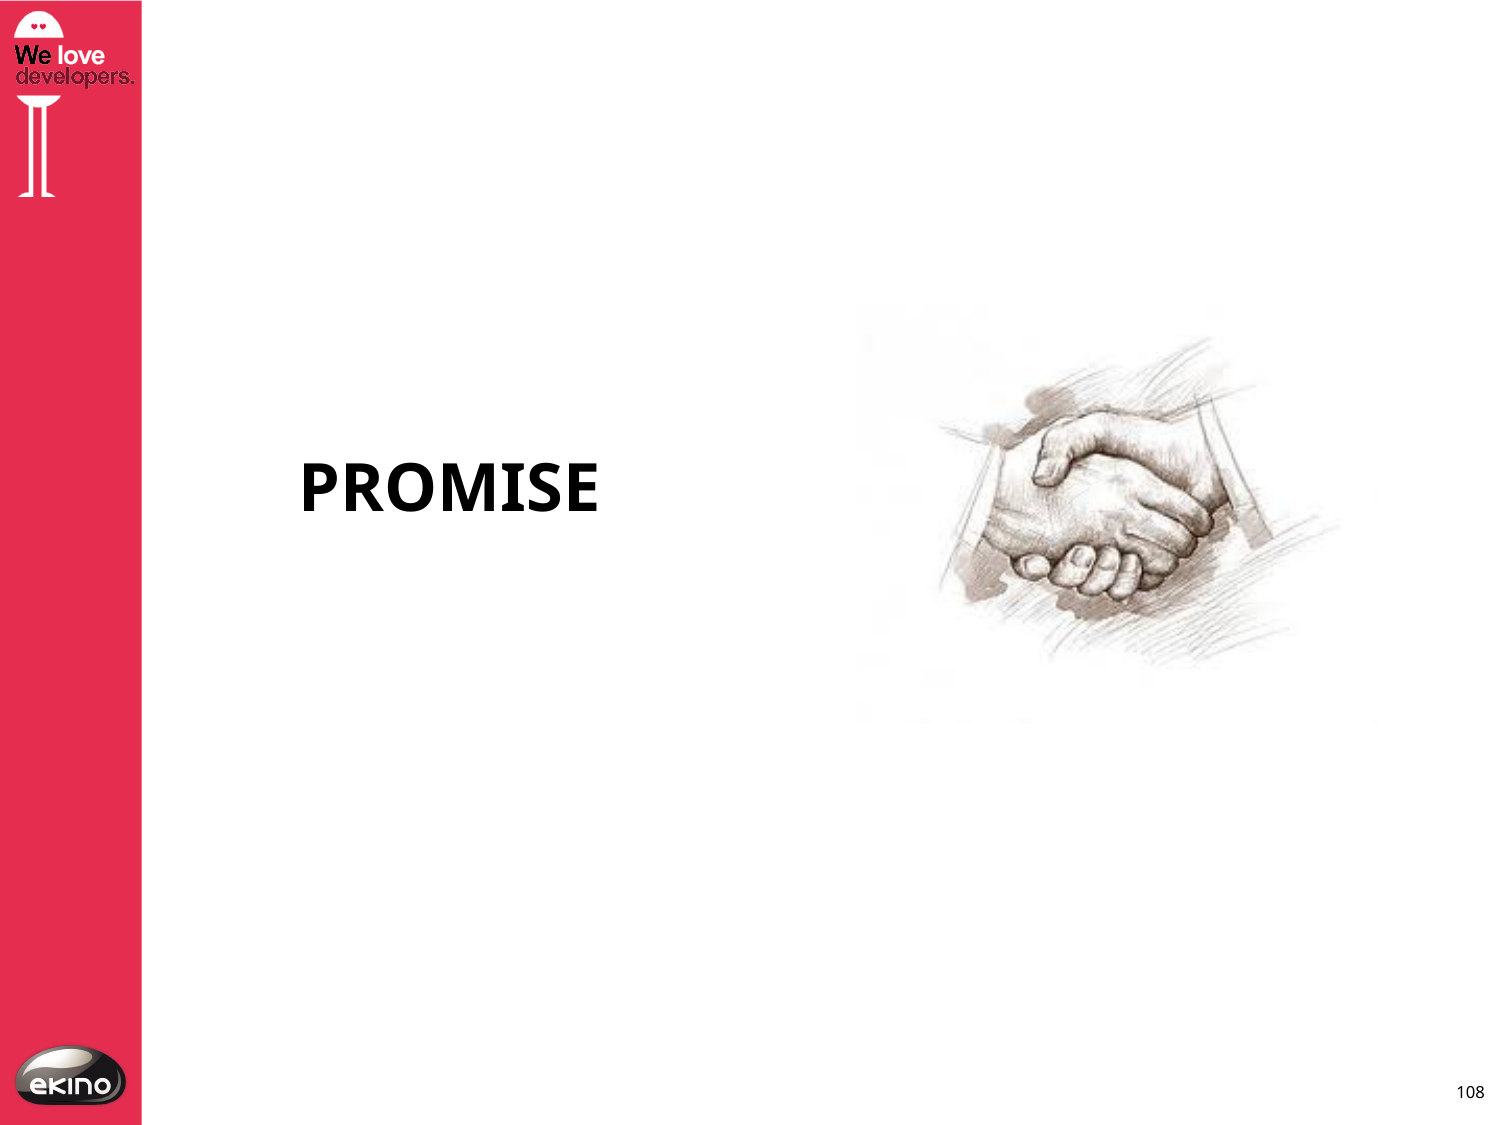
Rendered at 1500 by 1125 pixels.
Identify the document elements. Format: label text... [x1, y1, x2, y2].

picture [856, 302, 1378, 724]
title PROMISE [150, 387, 750, 583]
slide_number 108 [1370, 1070, 1500, 1117]
picture [11, 1041, 130, 1109]
picture [6, 1, 136, 197]
